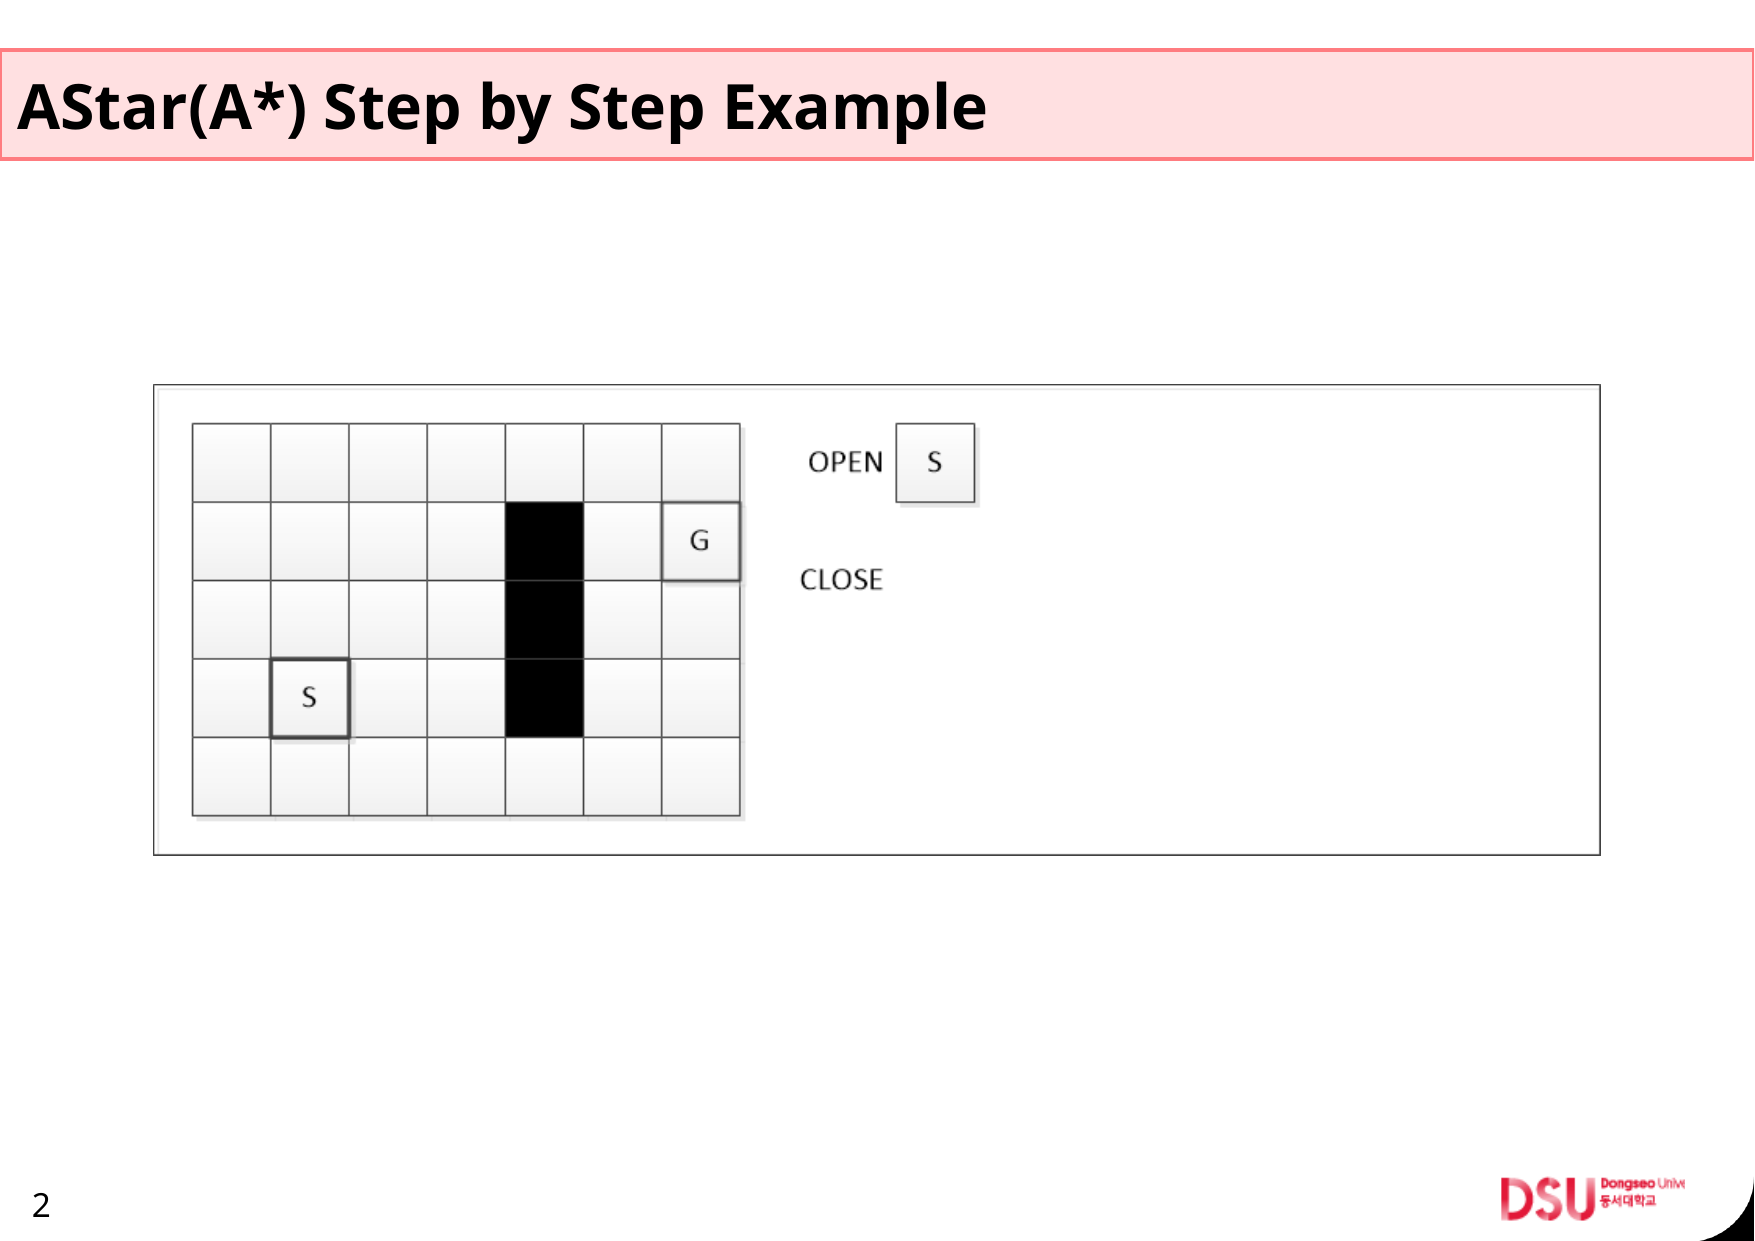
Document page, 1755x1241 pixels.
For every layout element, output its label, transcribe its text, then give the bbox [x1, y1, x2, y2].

slide_number 2 [14, 1175, 181, 1228]
title AStar(A*) Step by Step Example [0, 48, 1755, 161]
picture [153, 384, 1601, 856]
picture [1500, 1175, 1754, 1241]
